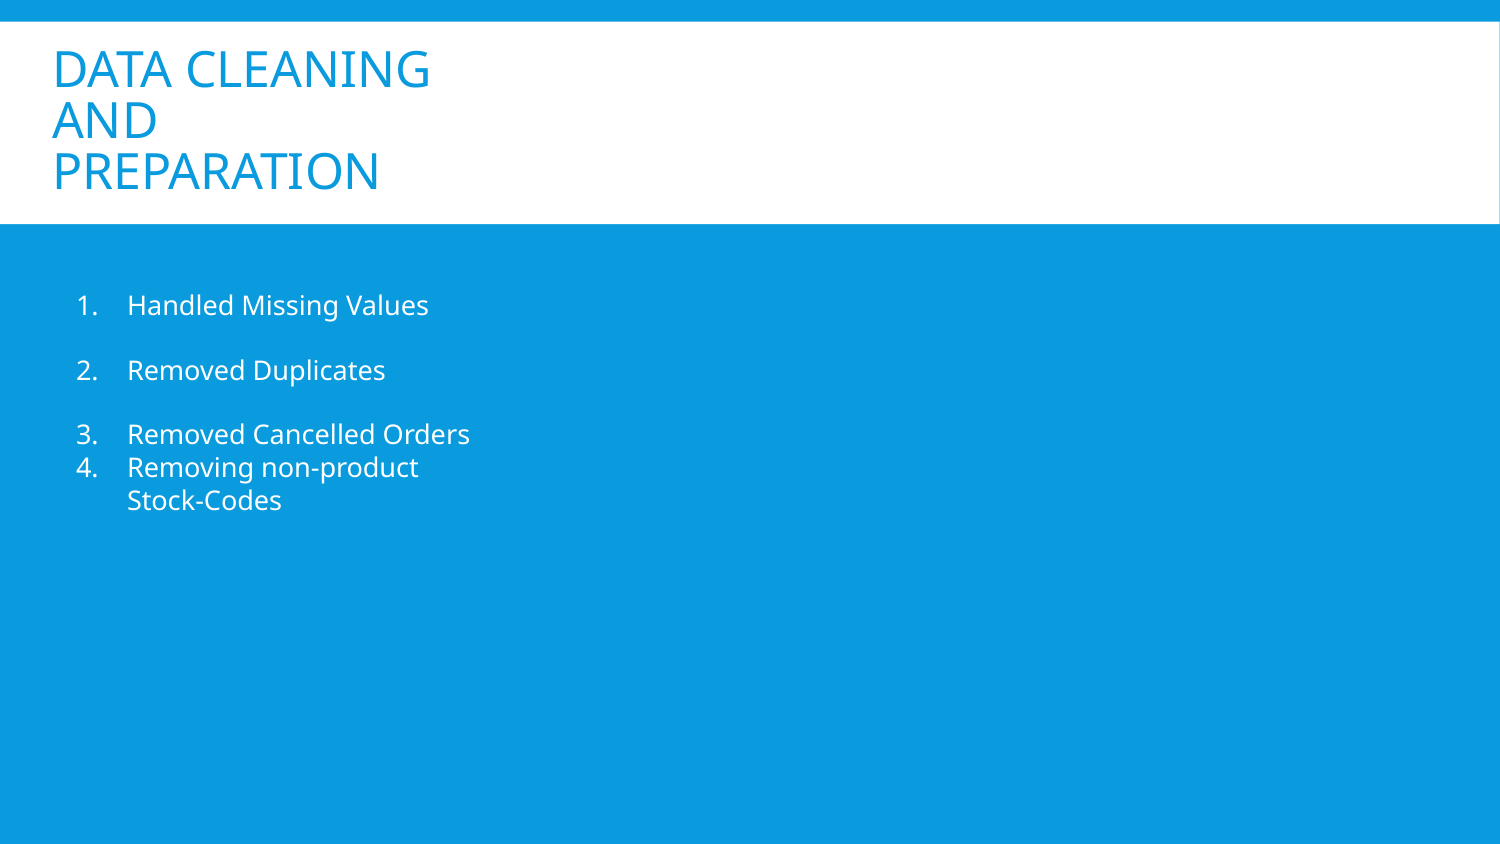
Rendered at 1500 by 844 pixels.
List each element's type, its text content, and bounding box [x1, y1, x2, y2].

title Data Cleaning and Preparation [37, 58, 498, 216]
list Handled Missing Values Removed Duplicates Removed Cancelled Orders Removing non-product Stock-Codes [37, 240, 498, 760]
